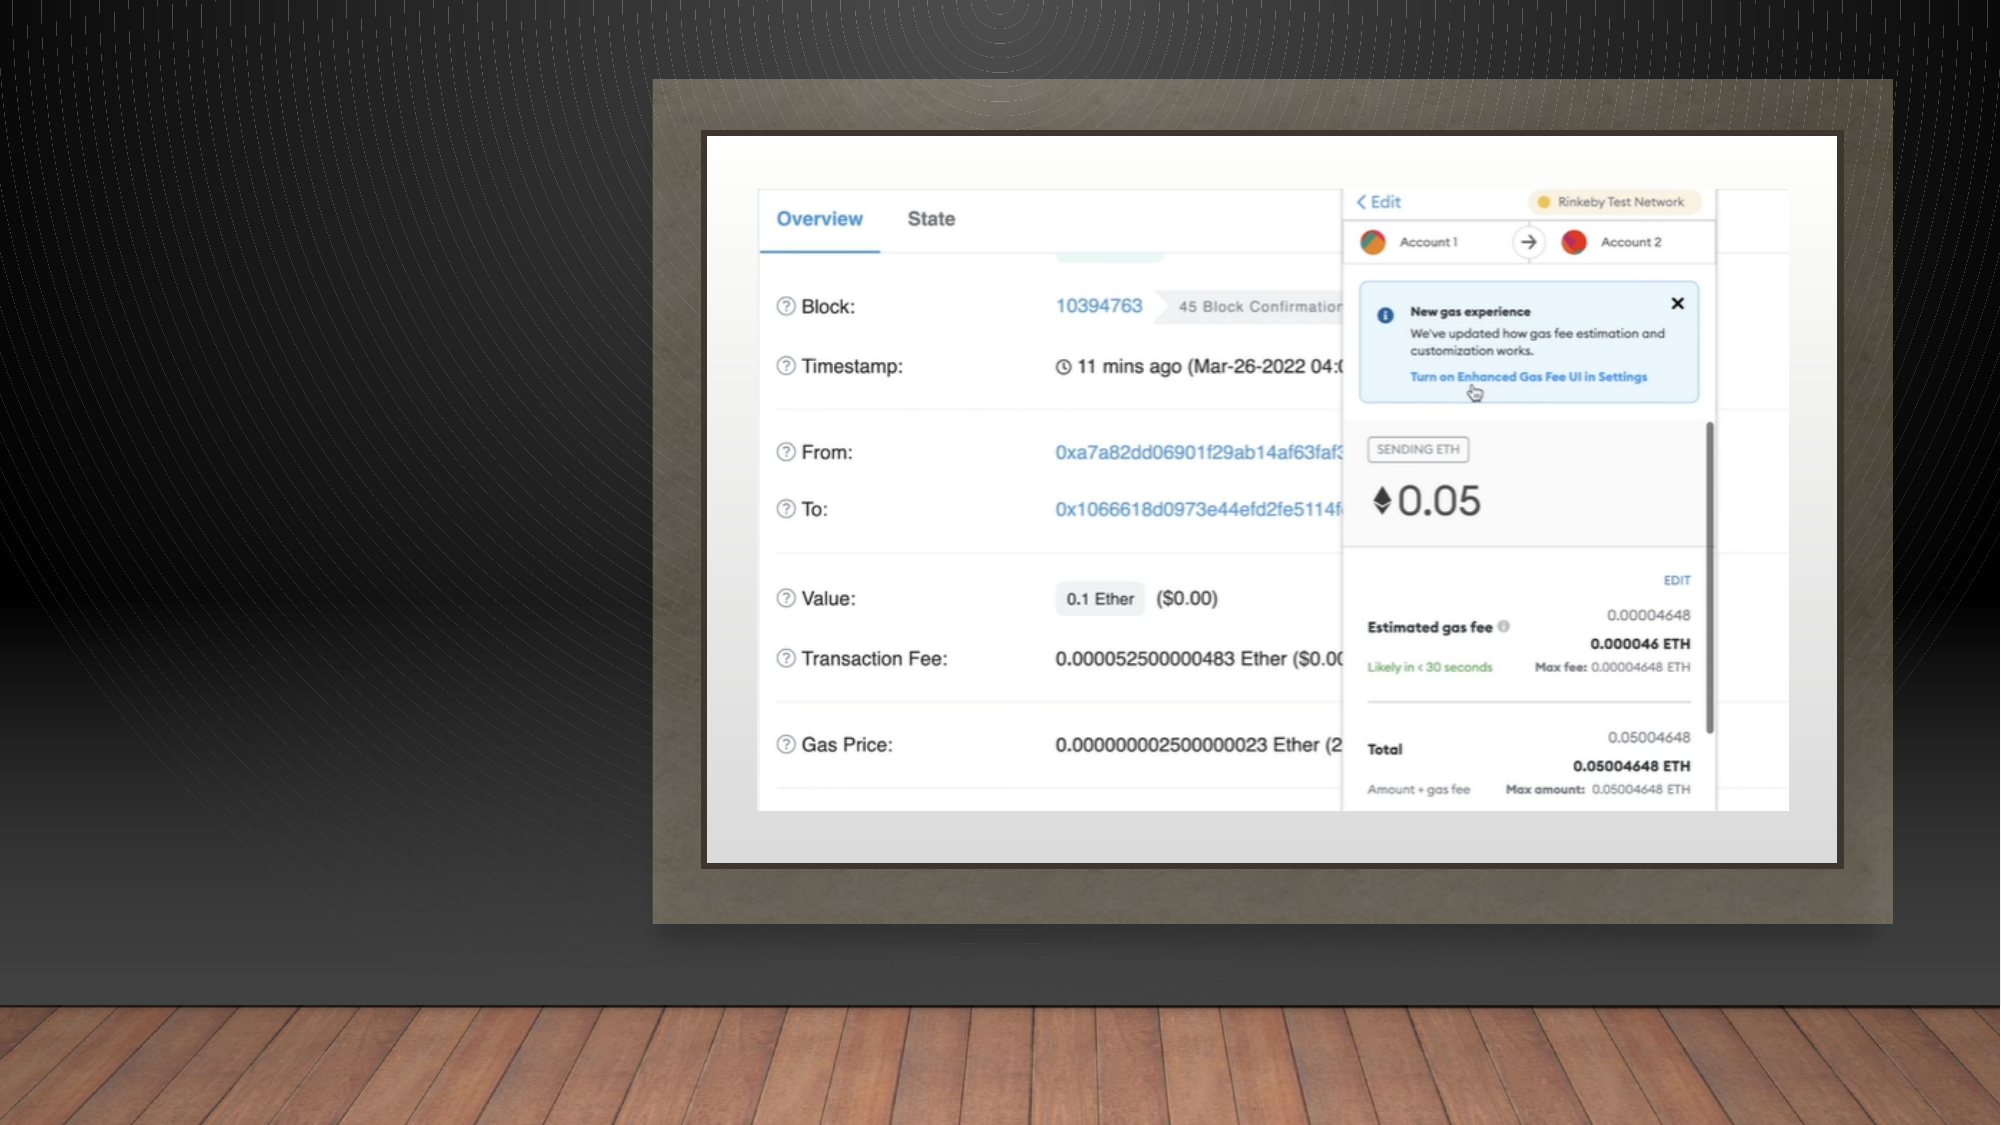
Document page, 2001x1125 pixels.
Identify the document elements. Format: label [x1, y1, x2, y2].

list [757, 189, 1789, 811]
text_box [0, 593, 2000, 1005]
picture [0, 1008, 2000, 1125]
text_box [652, 78, 1894, 924]
